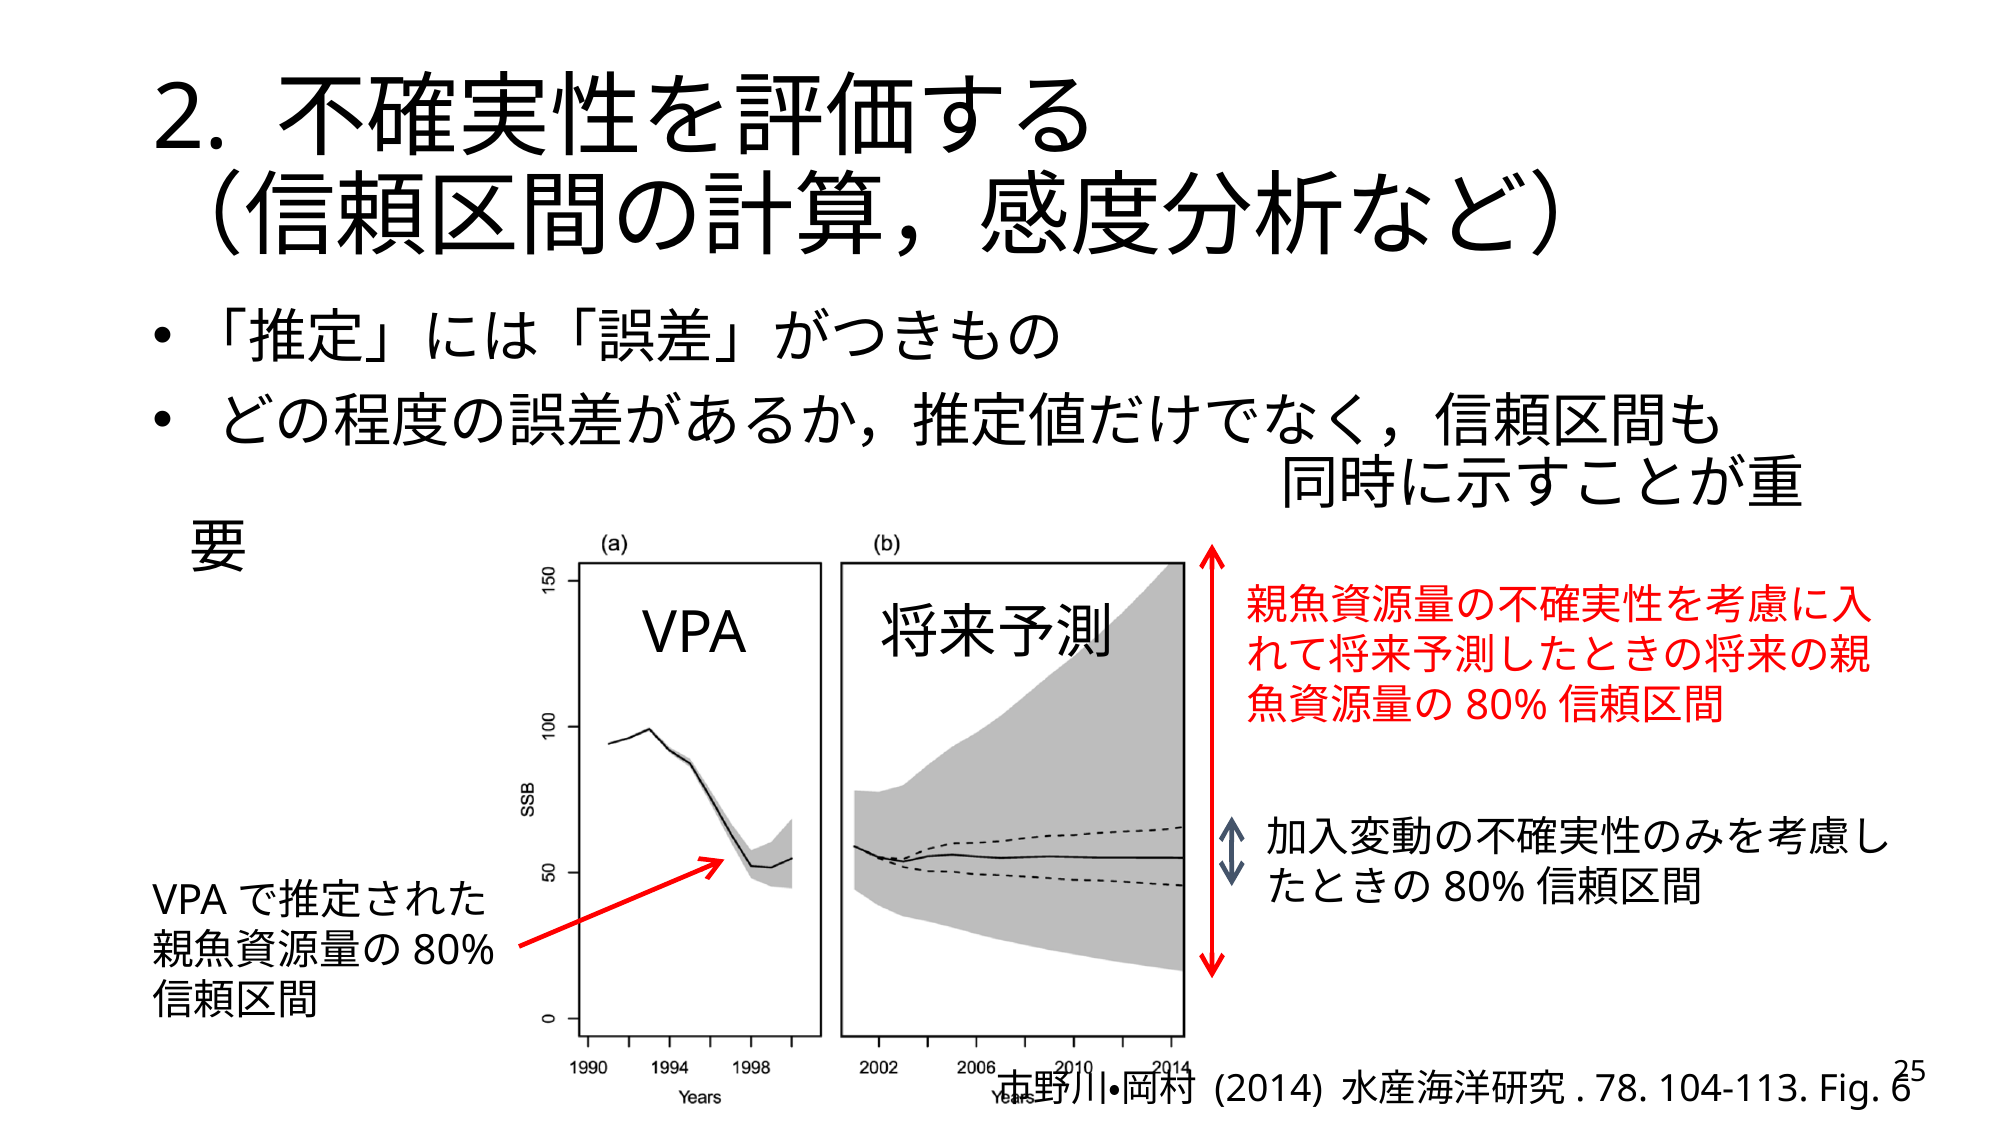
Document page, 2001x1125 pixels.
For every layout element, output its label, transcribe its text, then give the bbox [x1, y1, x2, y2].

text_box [518, 859, 725, 947]
text_box 市野川・岡村 (2014) 水産海洋研究. 78. 104-113. Fig. 6 [1232, 1056, 1928, 1117]
text_box 親魚資源量の不確実性を考慮に入れて将来予測したときの将来の親魚資源量の80%信頼区間 [1232, 570, 1925, 736]
slide_number 25 [1412, 1042, 1942, 1103]
picture [479, 515, 1232, 1118]
text_box VPAで推定された親魚資源量の80%信頼区間 [137, 865, 479, 1030]
list 「推定」には「誤差」がつきもの どの程度の誤差があるか，推定値だけでなく，信頼区間も 同時に示すことが重要 [137, 299, 1863, 615]
title 2. 不確実性を評価する （信頼区間の計算，感度分析など） [137, 59, 1863, 278]
text_box 加入変動の不確実性のみを考慮したときの80%信頼区間 [1251, 802, 1945, 918]
